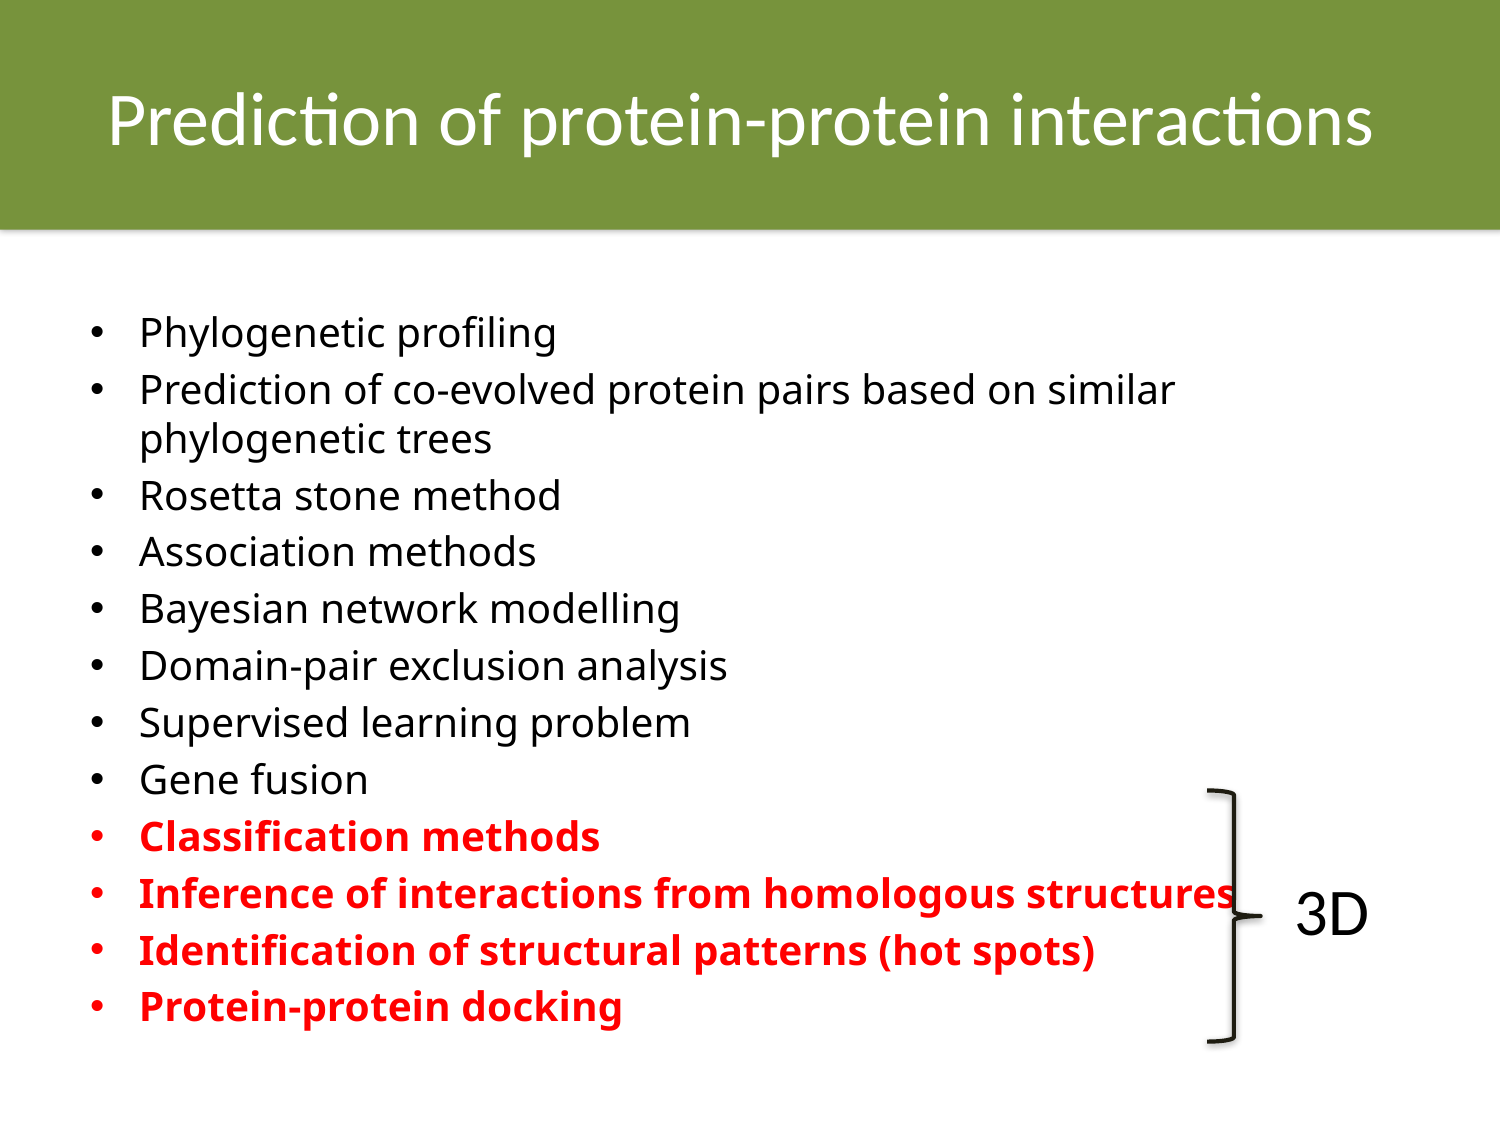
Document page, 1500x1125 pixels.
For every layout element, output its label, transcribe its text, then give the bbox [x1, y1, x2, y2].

text_box [0, 0, 1500, 230]
list Phylogenetic profiling Prediction of co-evolved protein pairs based on similar phylogenetic trees Rosetta stone method Association methods Bayesian network modelling Domain-pair exclusion analysis Supervised learning problem Gene fusion Classification methods Inference of interactions from homologous structures Identification of structural patterns (hot spots) Protein-protein docking [75, 299, 1425, 1042]
title Prediction of protein-protein interactions [75, 21, 1425, 209]
text_box 3D [1279, 861, 1385, 957]
text_box [1207, 788, 1263, 1044]
